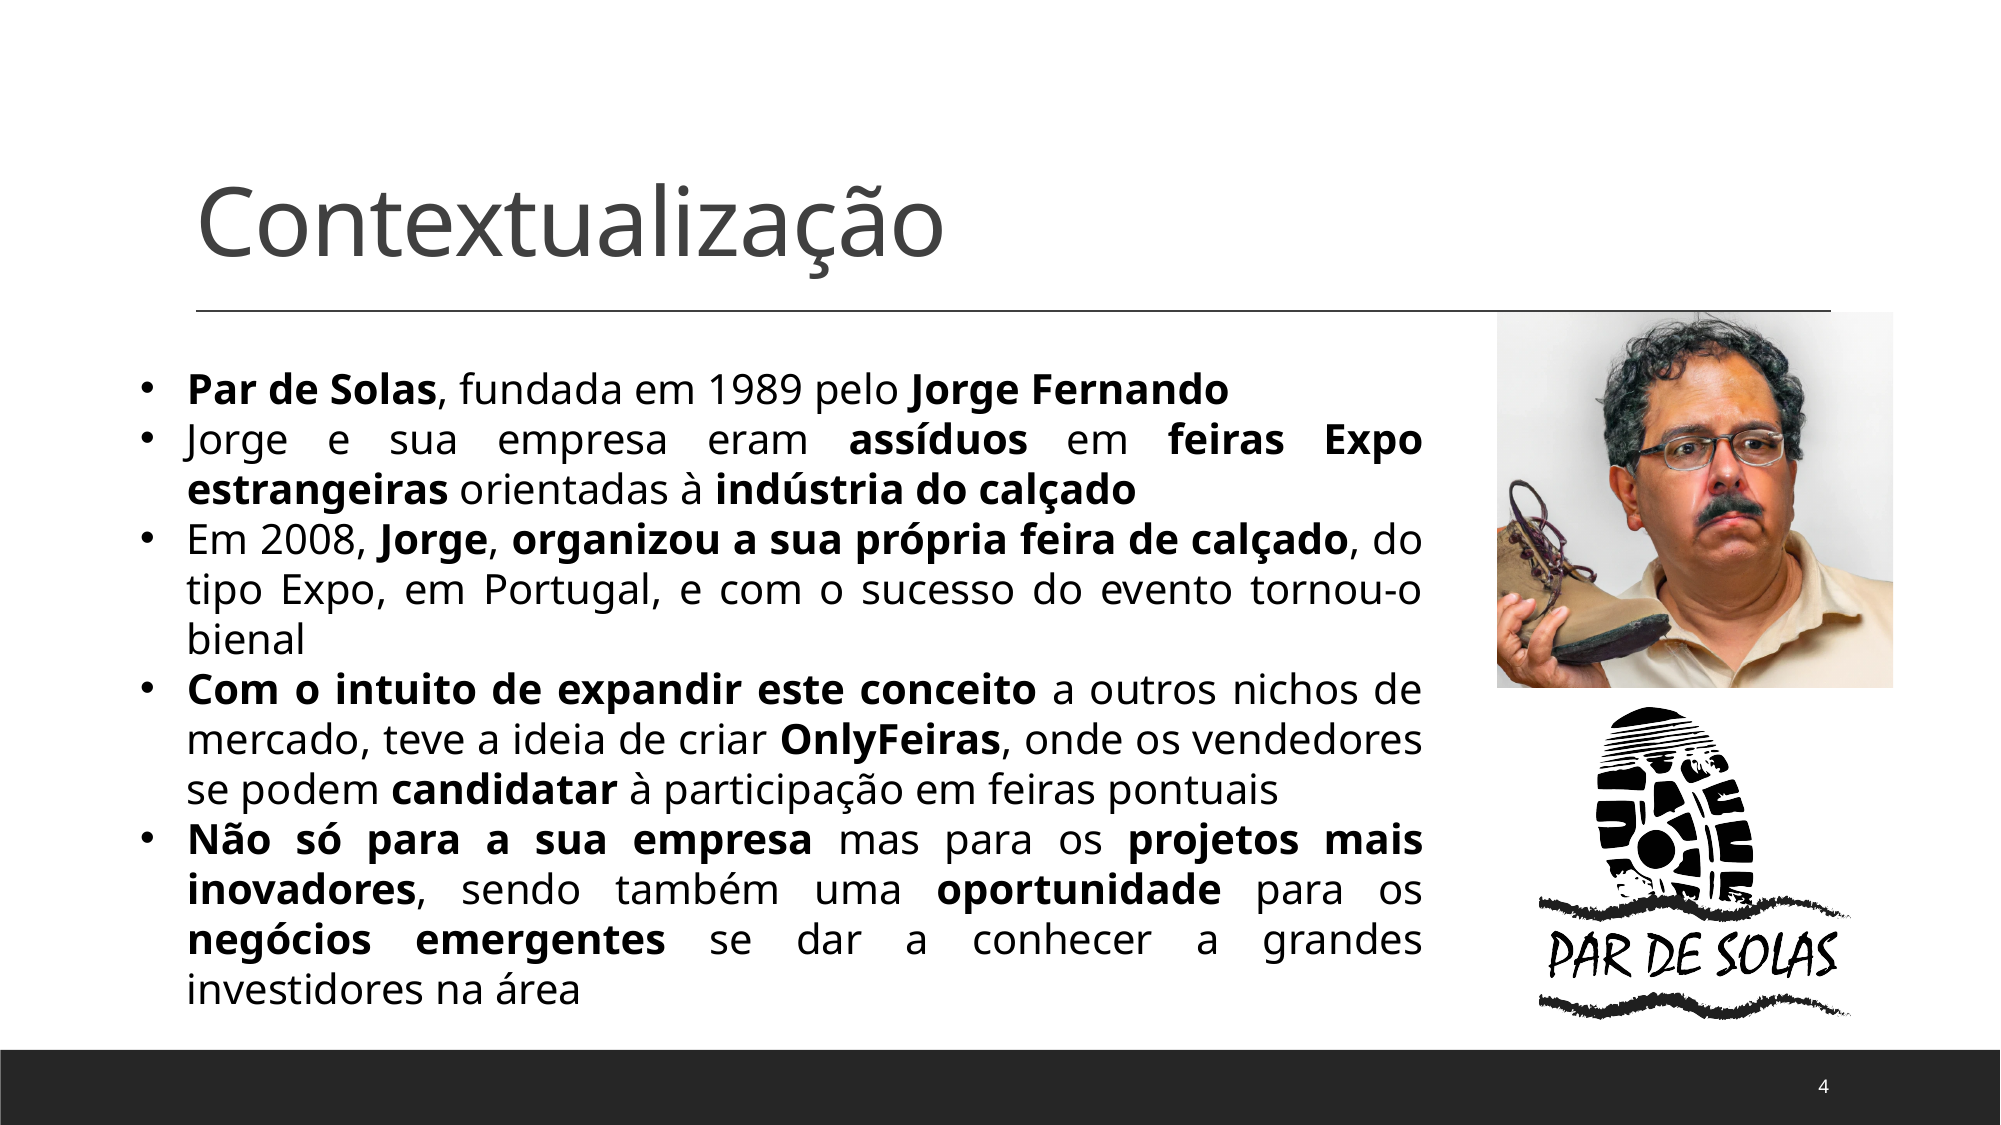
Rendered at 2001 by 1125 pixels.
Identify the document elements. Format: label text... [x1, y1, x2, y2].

picture [1496, 311, 1894, 1059]
title Contextualização [180, 47, 1830, 285]
text_box Par de Solas, fundada em 1989 pelo Jorge Fernando Jorge e sua empresa eram assíduos em feiras Expo estrangeiras orientadas à indústria do calçado Em 2008, Jorge, organizou a sua própria feira de calçado, do tipo Expo, em Portugal, e com o sucesso do evento tornou-o bienal Com o intuito de expandir este conceito a outros nichos de mercado, teve a ideia de criar OnlyFeiras, onde os vendedores se podem candidatar à participação em feiras pontuais Não só para a sua empresa mas para os projetos mais inovadores, sendo também uma oportunidade para os negócios emergentes se dar a conhecer a grandes investidores na área [125, 355, 1439, 1021]
slide_number 4 [1803, 1057, 1932, 1118]
